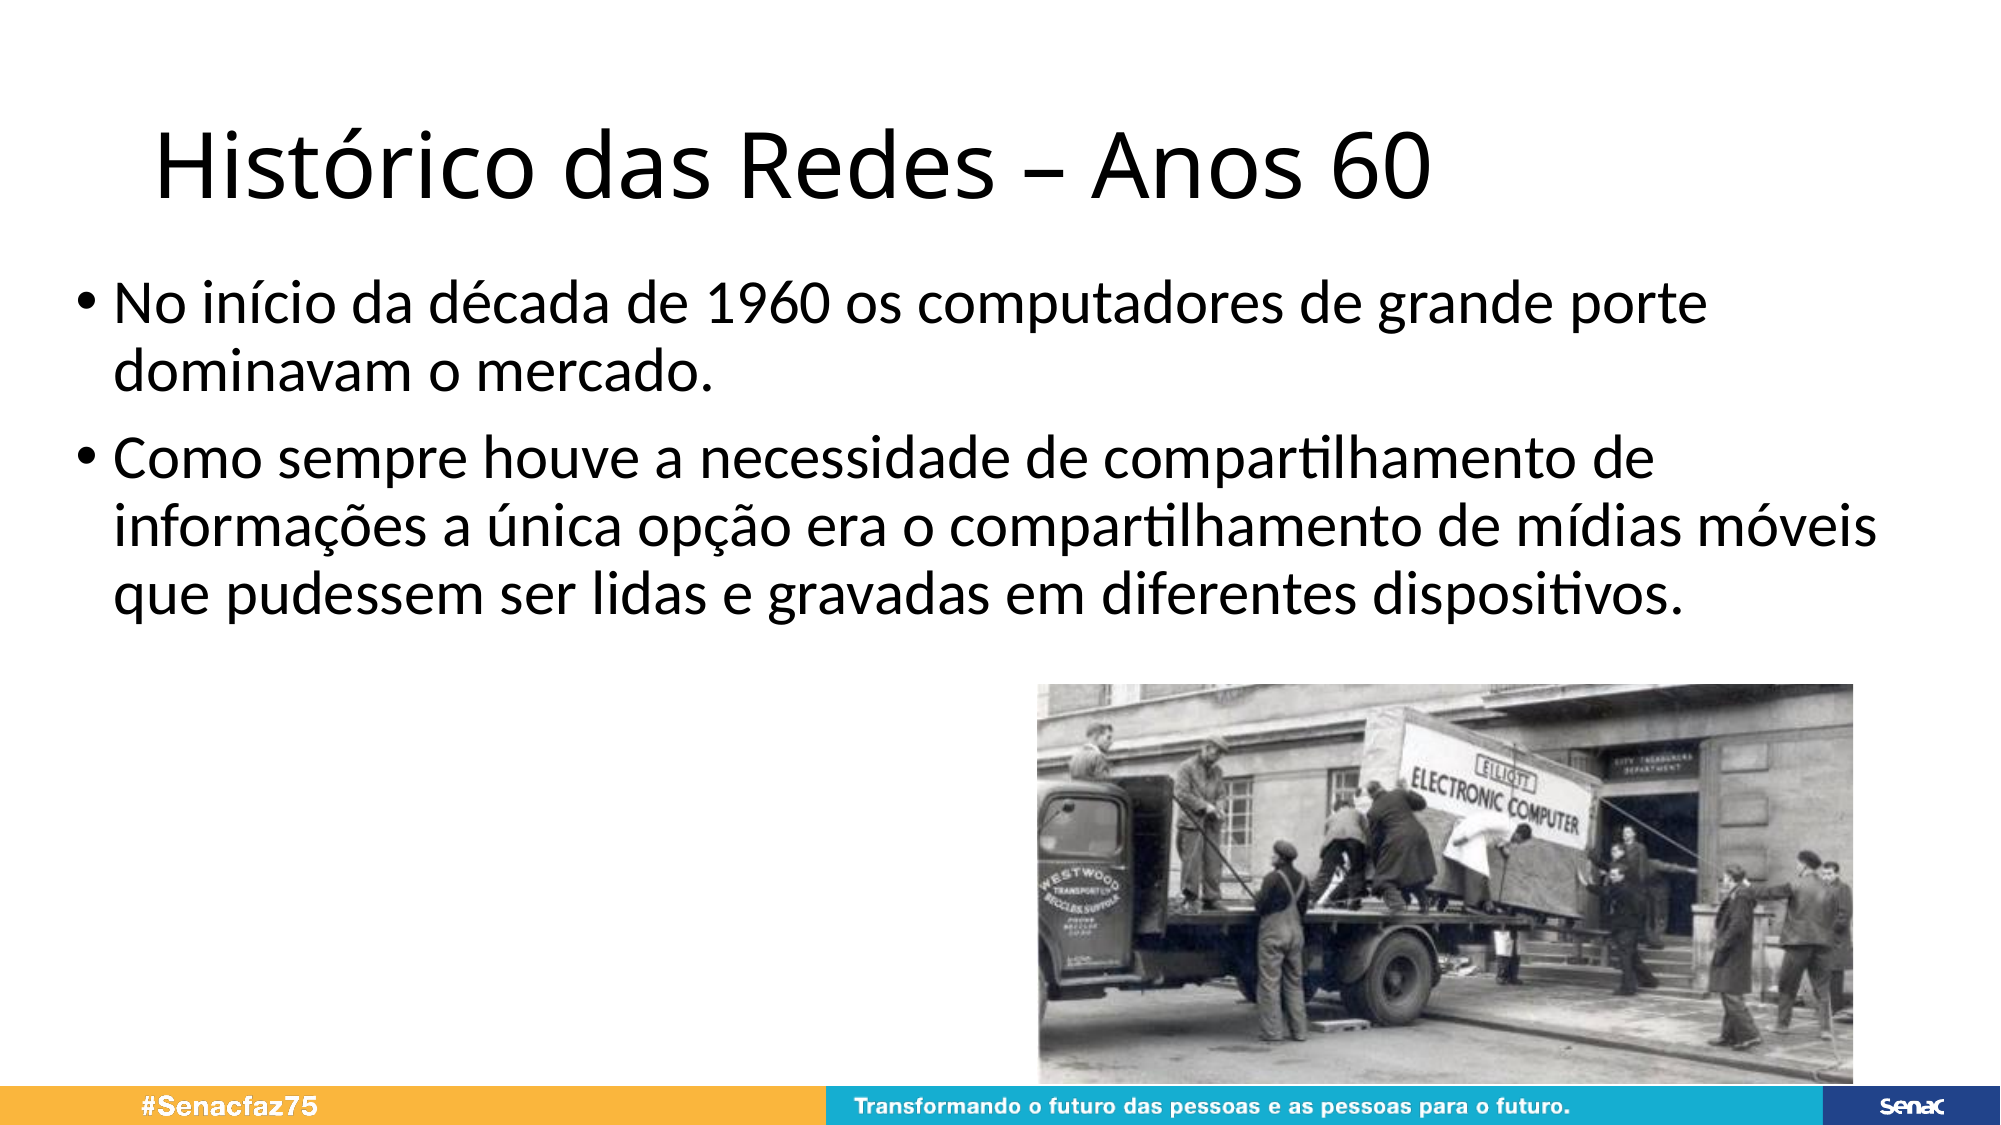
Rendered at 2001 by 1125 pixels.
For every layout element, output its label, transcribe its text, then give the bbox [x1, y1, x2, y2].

title Histórico das Redes – Anos 60 [137, 59, 1863, 262]
slide_number 2 [1412, 1042, 1863, 1103]
list No início da década de 1960 os computadores de grande porte dominavam o mercado. Como sempre houve a necessidade de compartilhamento de informações a única opção era o compartilhamento de mídias móveis que pudessem ser lidas e gravadas em diferentes dispositivos. [60, 262, 1949, 712]
picture [0, 684, 2000, 1125]
